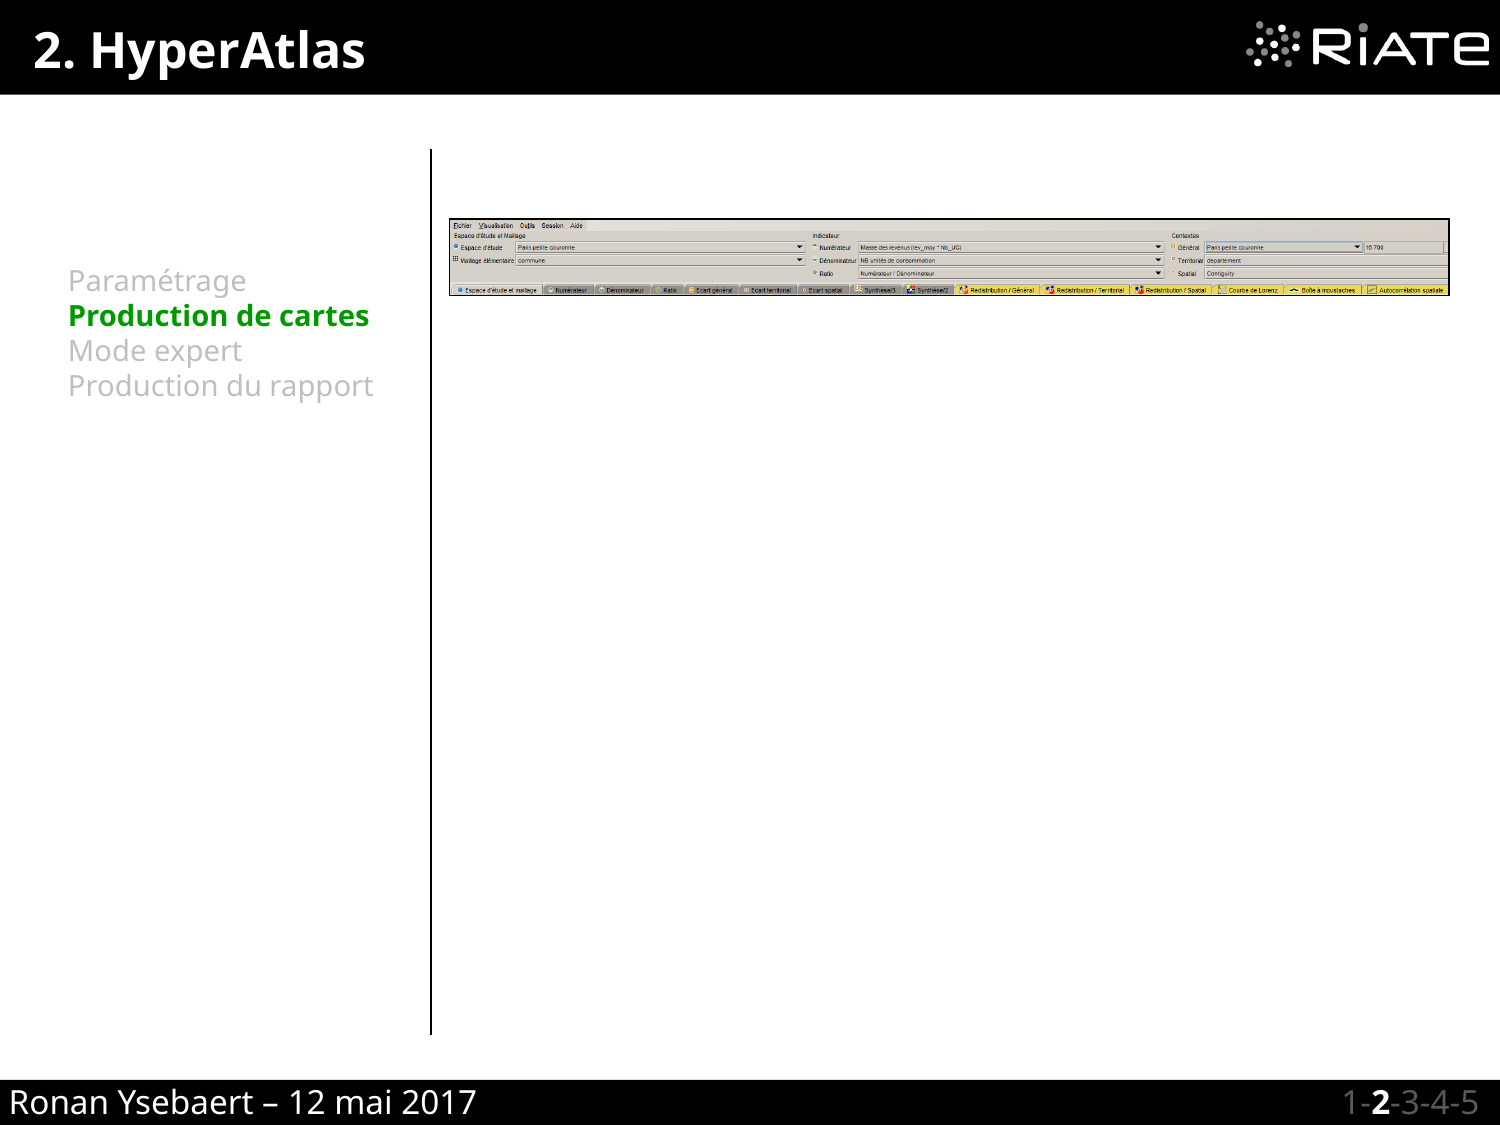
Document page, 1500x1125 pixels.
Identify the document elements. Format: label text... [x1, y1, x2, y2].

picture [450, 219, 1449, 296]
text_box 2. HyperAtlas [19, 10, 1058, 86]
text_box [1495, 1078, 1500, 1125]
text_box [0, 0, 1500, 97]
text_box [655, 1078, 834, 1125]
picture [1245, 21, 1489, 67]
text_box Paramétrage Production de cartes Mode expert Production du rapport [53, 219, 426, 410]
text_box Ronan Ysebaert – 12 mai 2017 [0, 1073, 655, 1125]
text_box 1-2-3-4-5 [834, 1073, 1495, 1125]
text_box Paramétrage Production de cartes Mode expert Production du rapport [435, 219, 443, 410]
